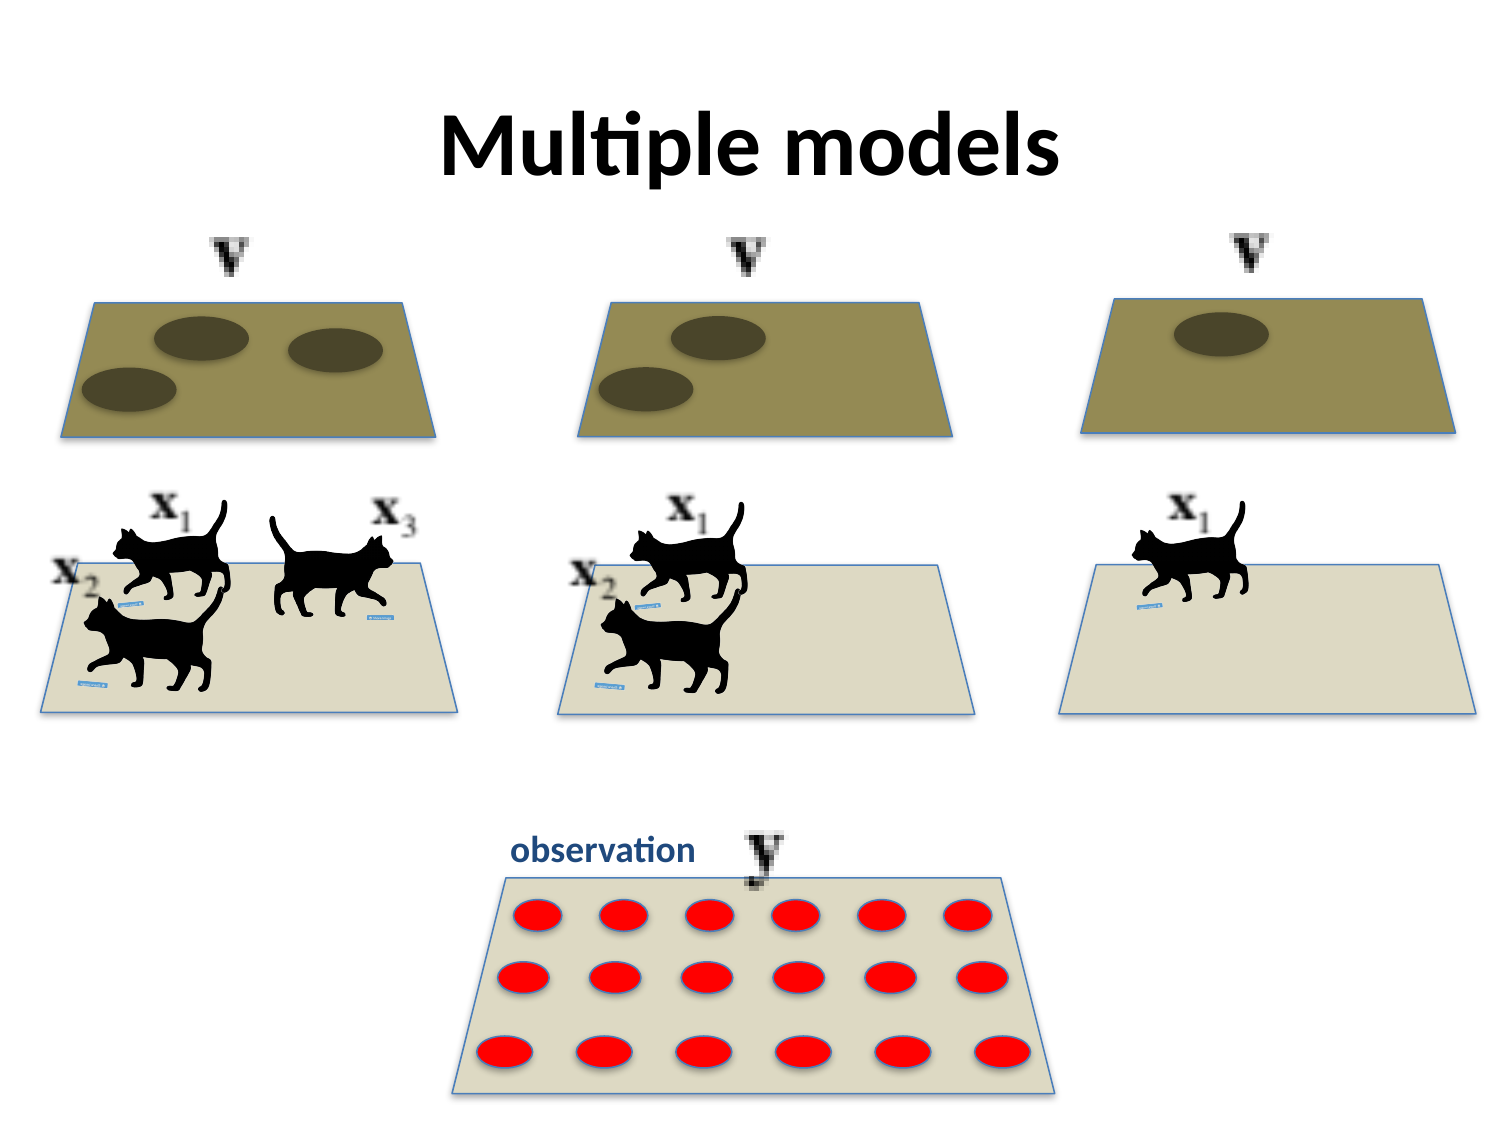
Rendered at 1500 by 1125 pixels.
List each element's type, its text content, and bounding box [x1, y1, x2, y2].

text_box [1080, 298, 1457, 434]
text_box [476, 1035, 1031, 1069]
text_box [153, 315, 250, 362]
text_box [1173, 311, 1270, 358]
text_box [716, 222, 777, 289]
text_box [576, 301, 954, 438]
text_box [287, 327, 384, 374]
text_box [80, 366, 178, 413]
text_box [1219, 218, 1280, 285]
text_box [597, 366, 695, 413]
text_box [513, 899, 993, 932]
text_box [199, 222, 260, 289]
text_box [670, 315, 767, 362]
text_box [451, 877, 1056, 1095]
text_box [40, 470, 458, 713]
text_box observation [495, 817, 711, 877]
title Multiple models [75, 45, 1425, 233]
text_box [557, 472, 975, 715]
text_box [734, 820, 795, 898]
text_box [1058, 472, 1477, 715]
text_box [60, 302, 437, 438]
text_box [497, 961, 1009, 994]
